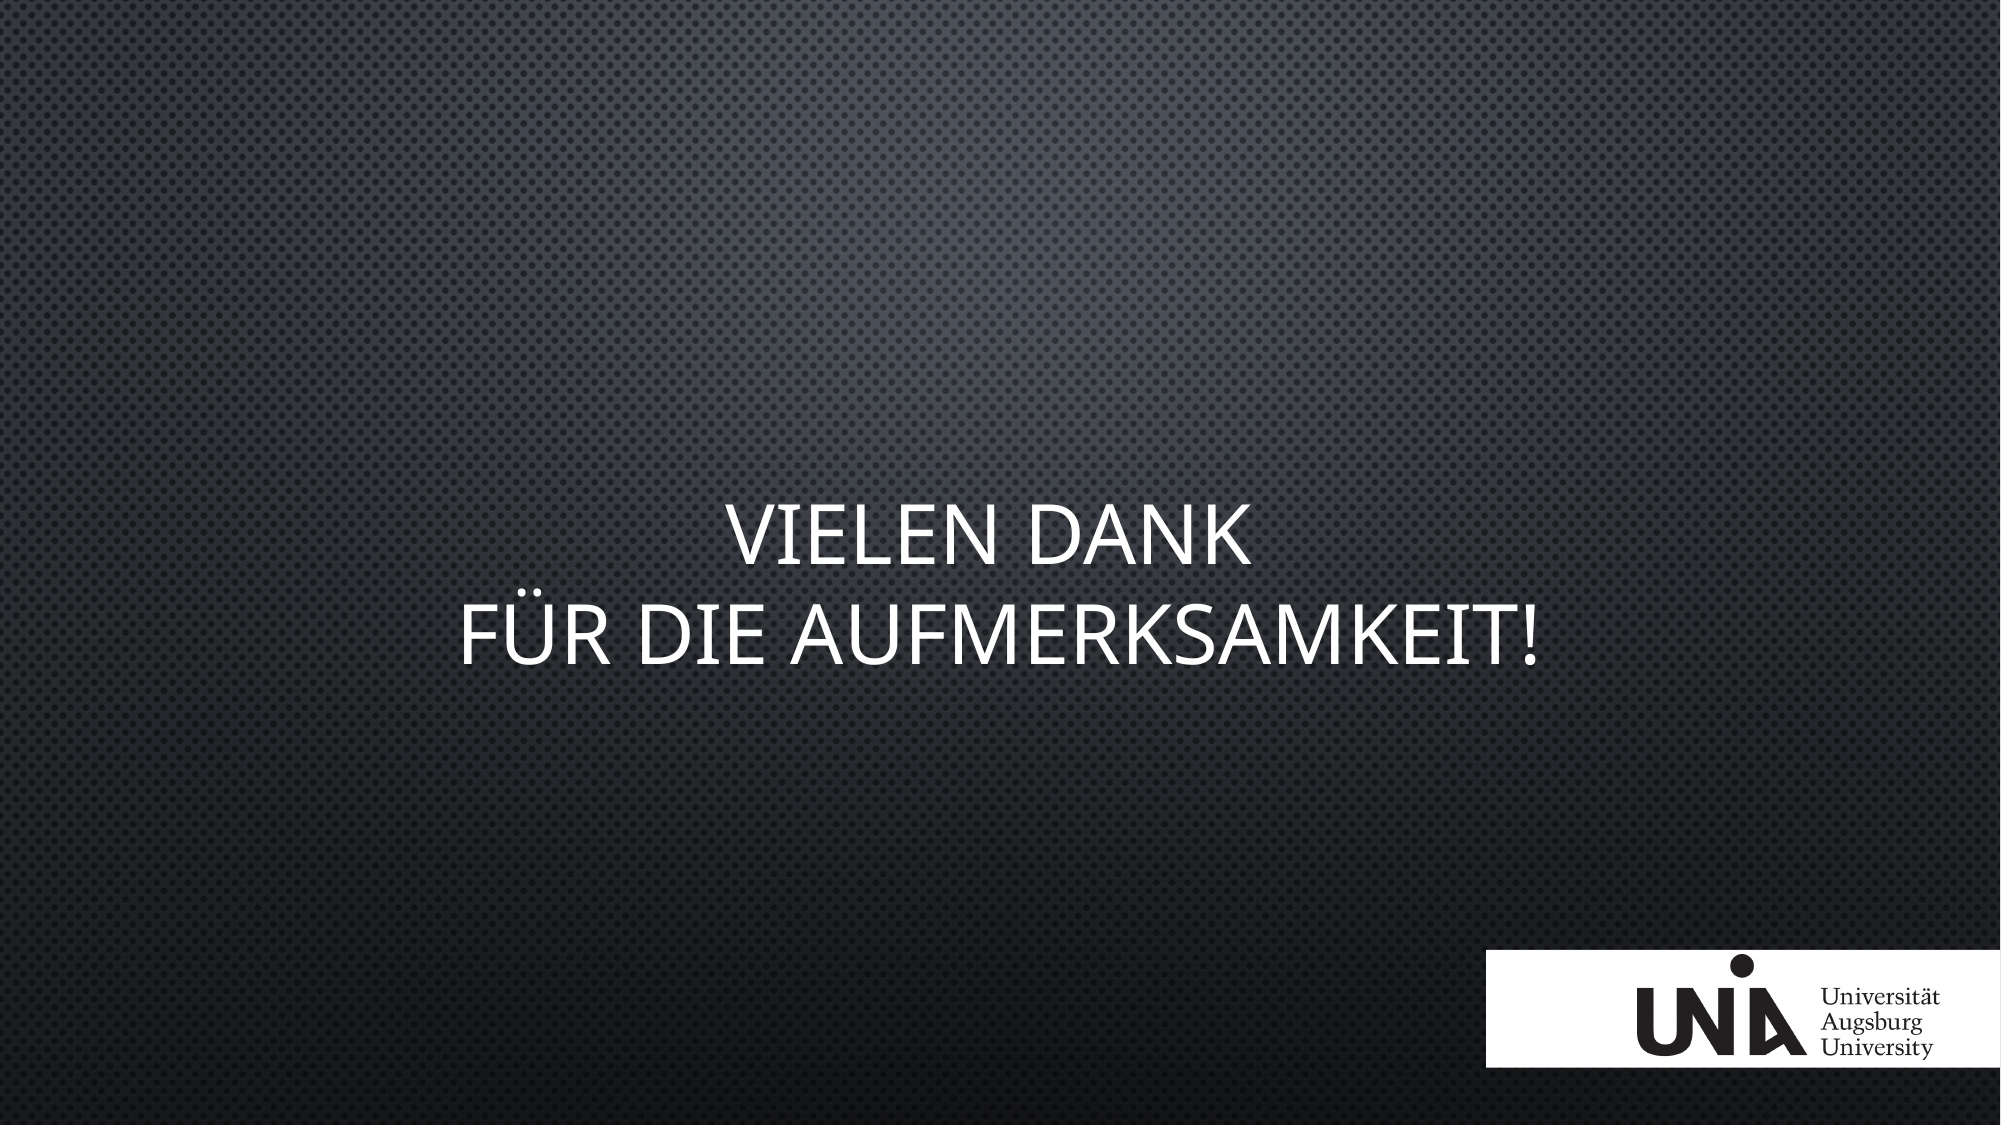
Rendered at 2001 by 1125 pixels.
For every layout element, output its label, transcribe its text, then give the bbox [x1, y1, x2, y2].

picture [1637, 954, 1940, 1060]
title Vielen Dank für die Aufmerksamkeit! [287, 436, 1713, 689]
